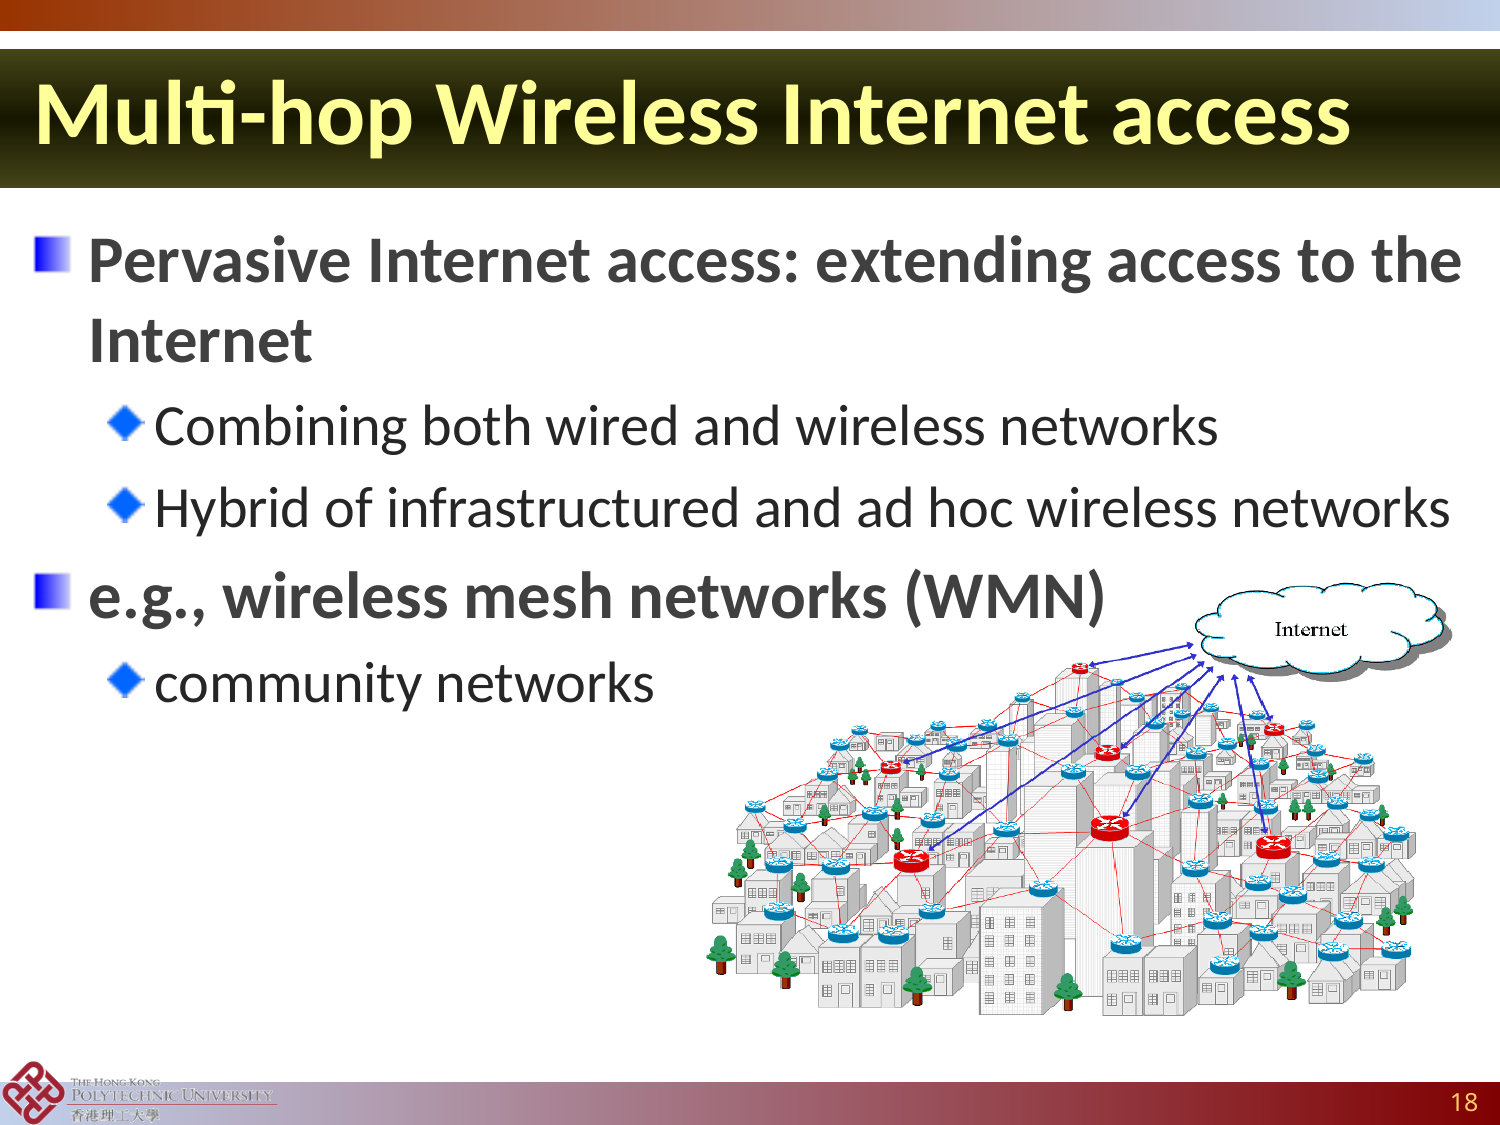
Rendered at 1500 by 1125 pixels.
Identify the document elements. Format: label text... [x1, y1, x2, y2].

picture [32, 571, 75, 614]
list Pervasive Internet access: extending access to the Internet Combining both wired and wireless networks Hybrid of infrastructured and ad hoc wireless networks e.g., wireless mesh networks (WMN) community networks [17, 208, 1481, 740]
picture [32, 234, 75, 277]
picture [107, 403, 145, 441]
text_box Multi-hop Wireless Internet access [0, 49, 1500, 188]
picture [107, 660, 145, 698]
picture [0, 1061, 278, 1125]
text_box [666, 562, 1471, 1075]
picture [107, 485, 145, 523]
